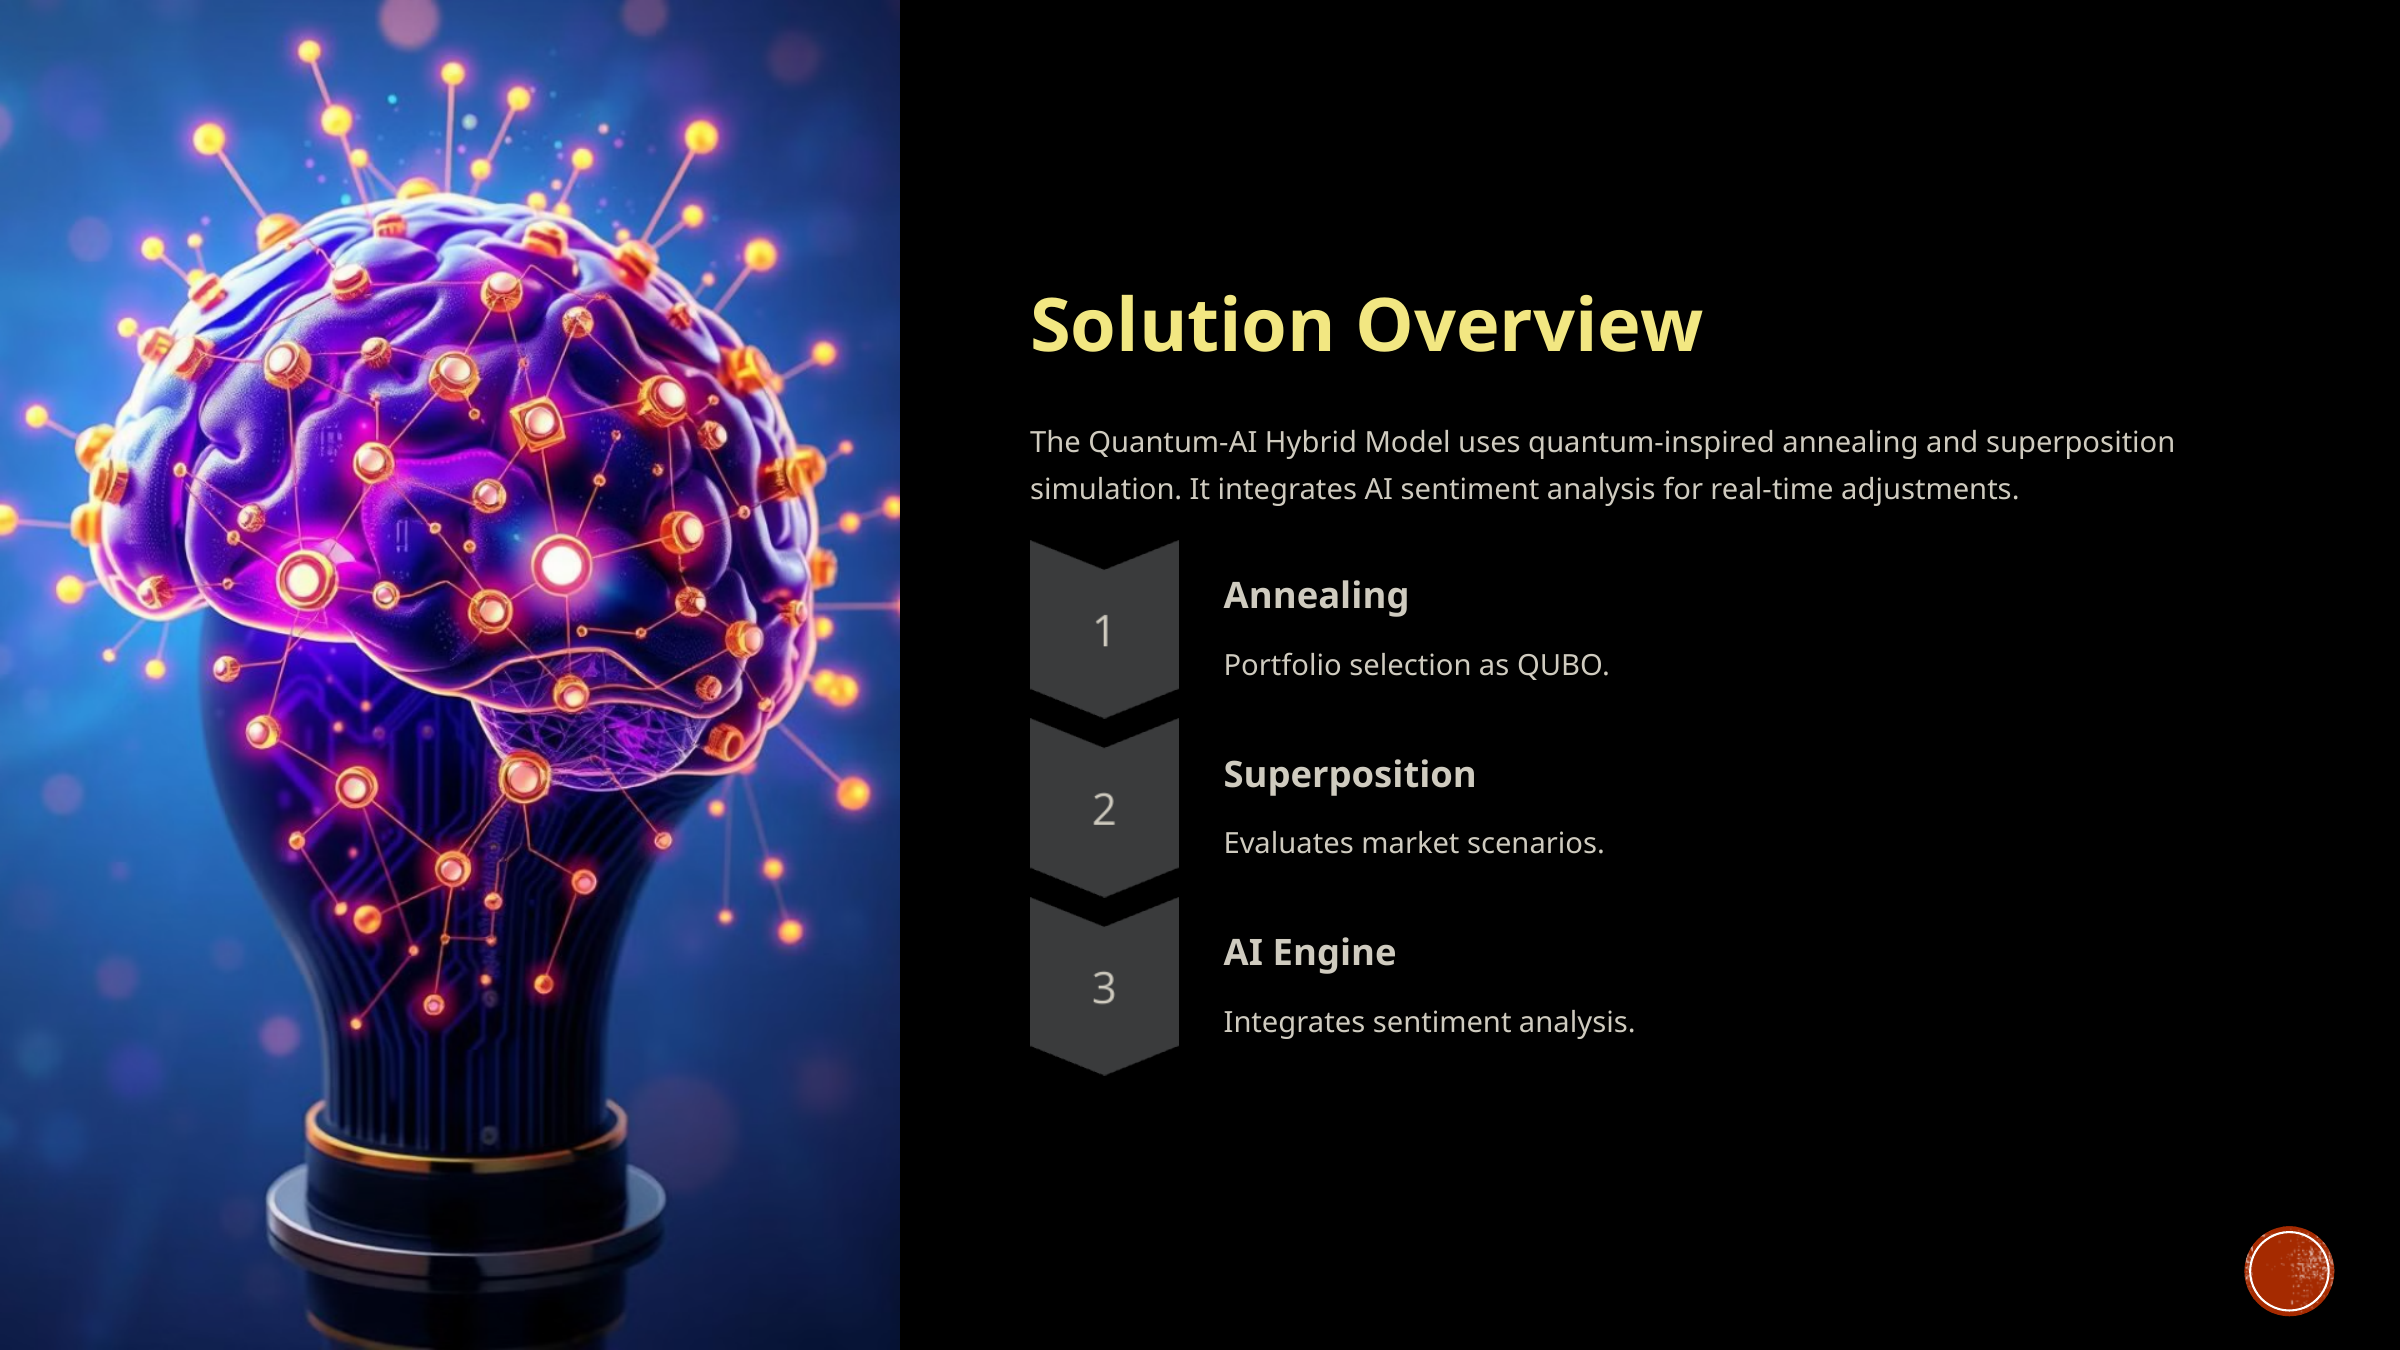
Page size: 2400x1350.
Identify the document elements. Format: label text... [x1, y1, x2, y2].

text_box Annealing [1223, 570, 1596, 617]
picture [1030, 540, 1179, 1076]
picture [0, 0, 901, 1350]
text_box AI Engine [1223, 927, 1596, 974]
text_box Portfolio selection as QUBO. [1223, 634, 2270, 682]
text_box Integrates sentiment analysis. [1223, 991, 2270, 1040]
text_box Superposition [1223, 748, 1596, 796]
text_box Solution Overview [1030, 273, 1775, 367]
text_box Evaluates market scenarios. [1223, 812, 2270, 861]
text_box The Quantum-AI Hybrid Model uses quantum-inspired annealing and superposition simulation. It integrates AI sentiment analysis for real-time adjustments. [1030, 411, 2270, 507]
